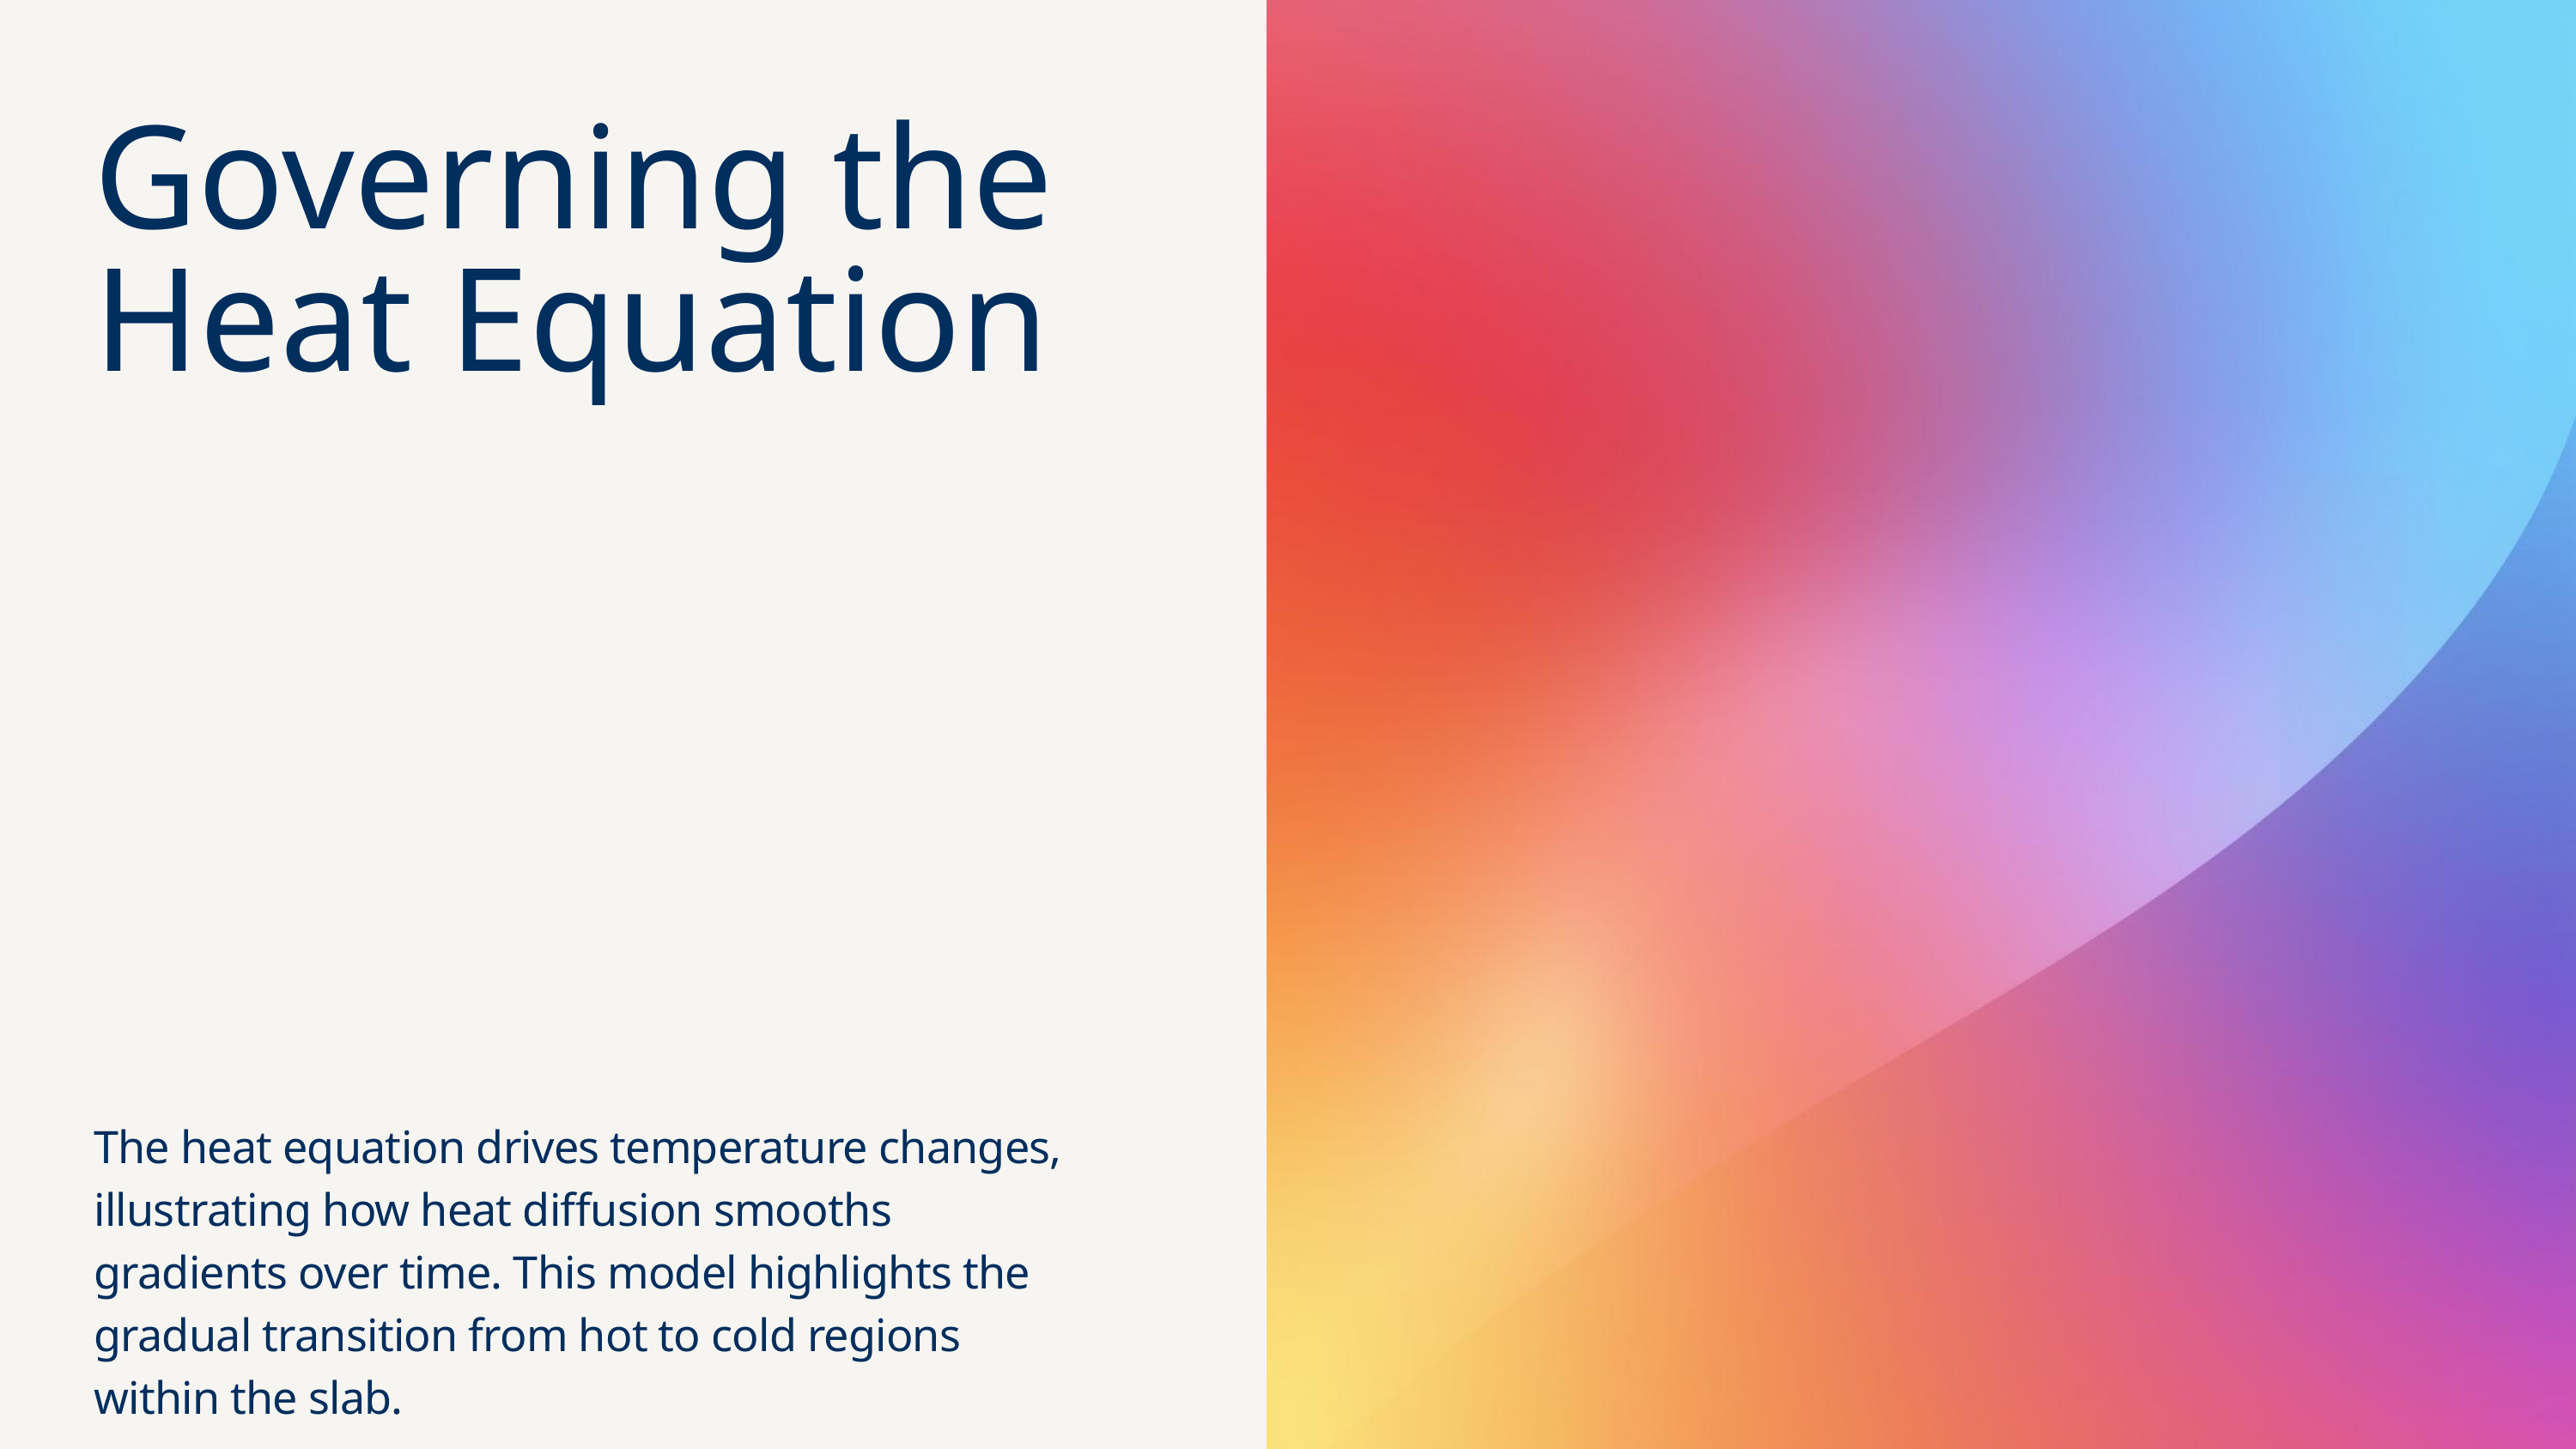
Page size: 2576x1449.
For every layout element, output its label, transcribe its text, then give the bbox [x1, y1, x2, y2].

text_box Governing the Heat Equation [94, 113, 1064, 401]
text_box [1266, 0, 2576, 1449]
text_box The heat equation drives temperature changes, illustrating how heat diffusion smooths gradients over time. This model highlights the gradual transition from hot to cold regions within the slab. [94, 1110, 1064, 1423]
